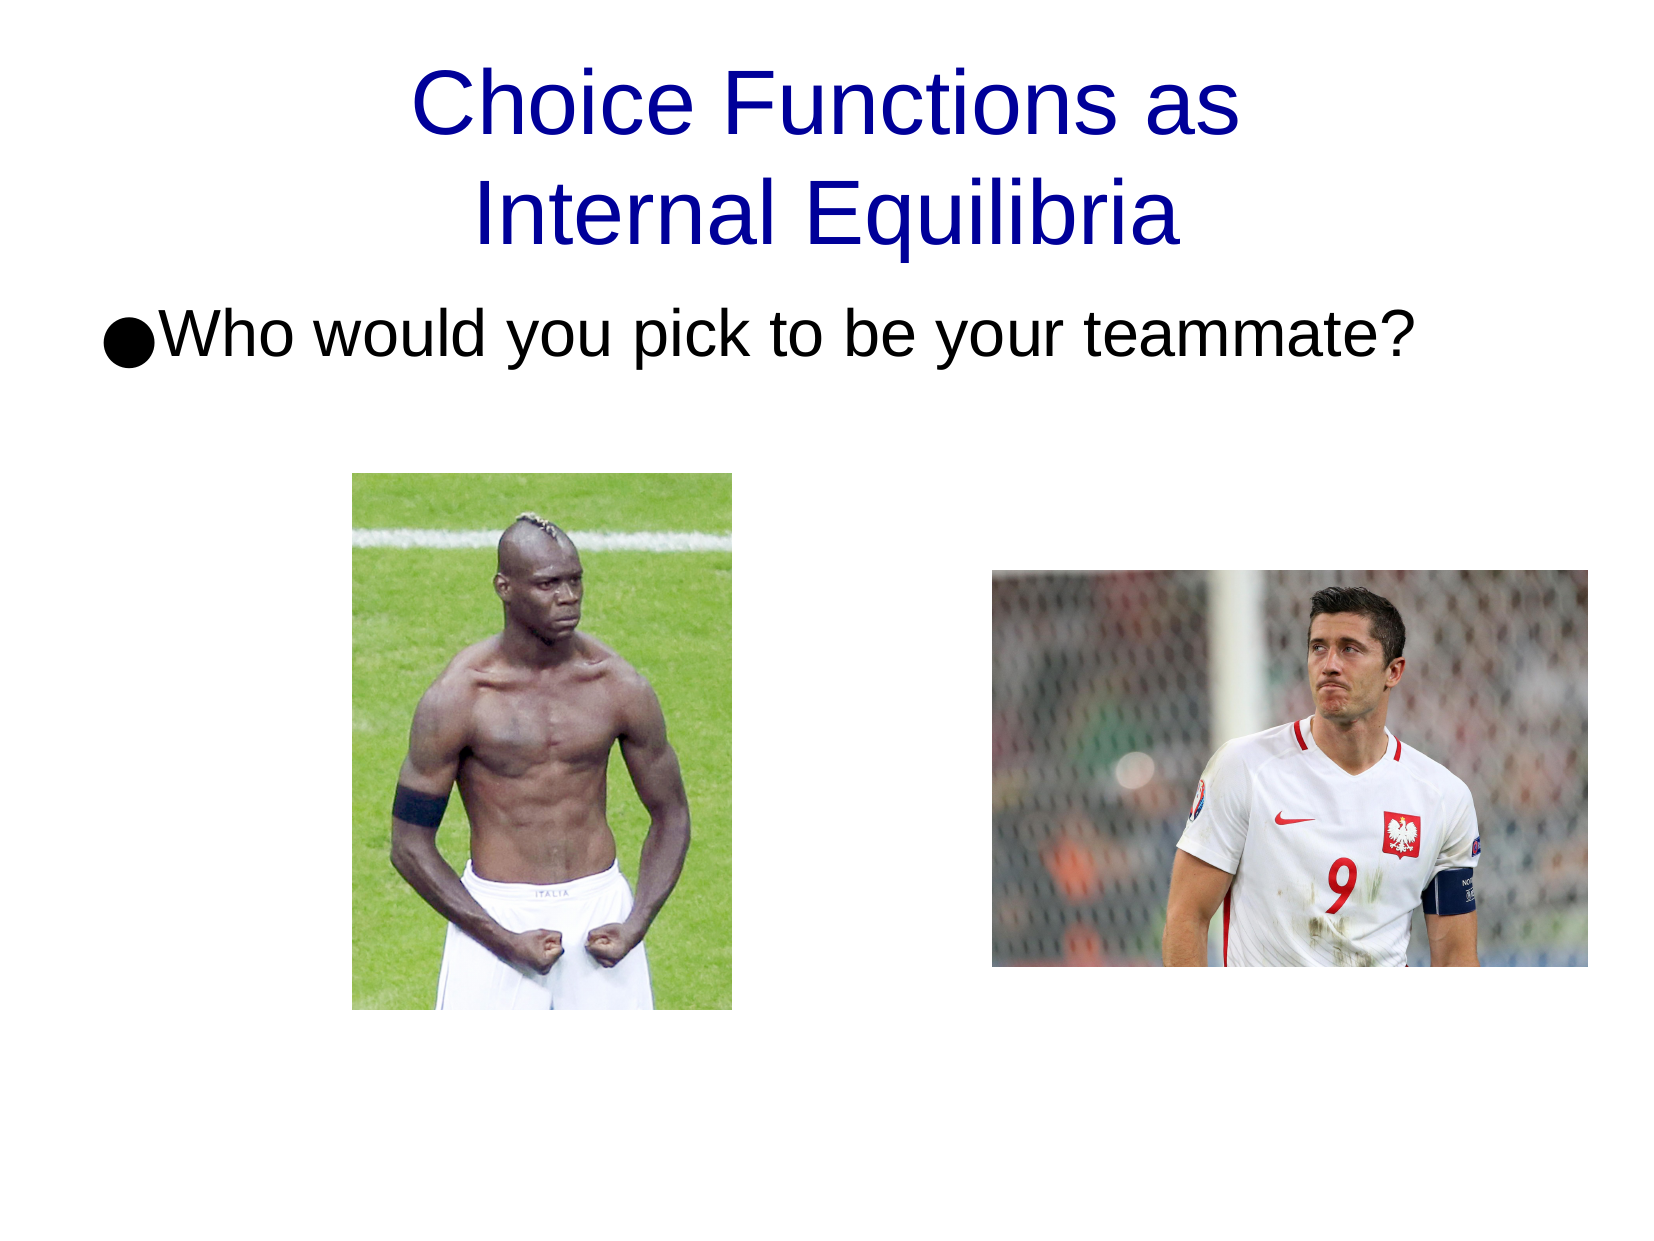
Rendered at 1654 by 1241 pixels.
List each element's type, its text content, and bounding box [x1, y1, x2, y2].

text_box Choice Functions as Internal Equilibria [82, 49, 1571, 257]
picture [352, 473, 732, 1010]
picture [992, 569, 1589, 967]
text_box Who would you pick to be your teammate? [82, 290, 1571, 1010]
